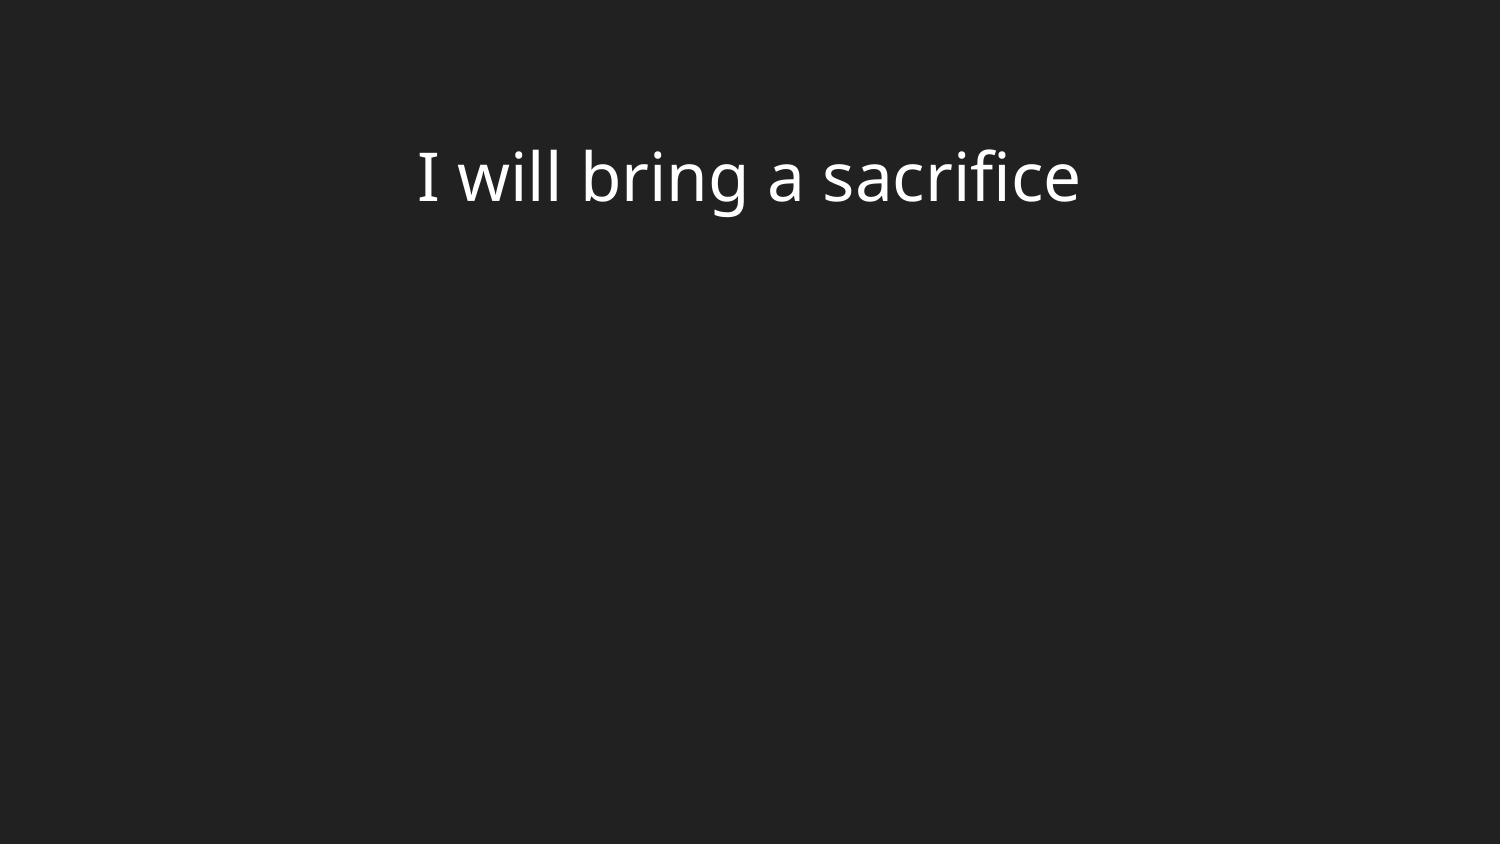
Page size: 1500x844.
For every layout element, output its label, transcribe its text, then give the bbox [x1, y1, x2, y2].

text_box I will bring a sacrifice [74, 126, 1425, 304]
